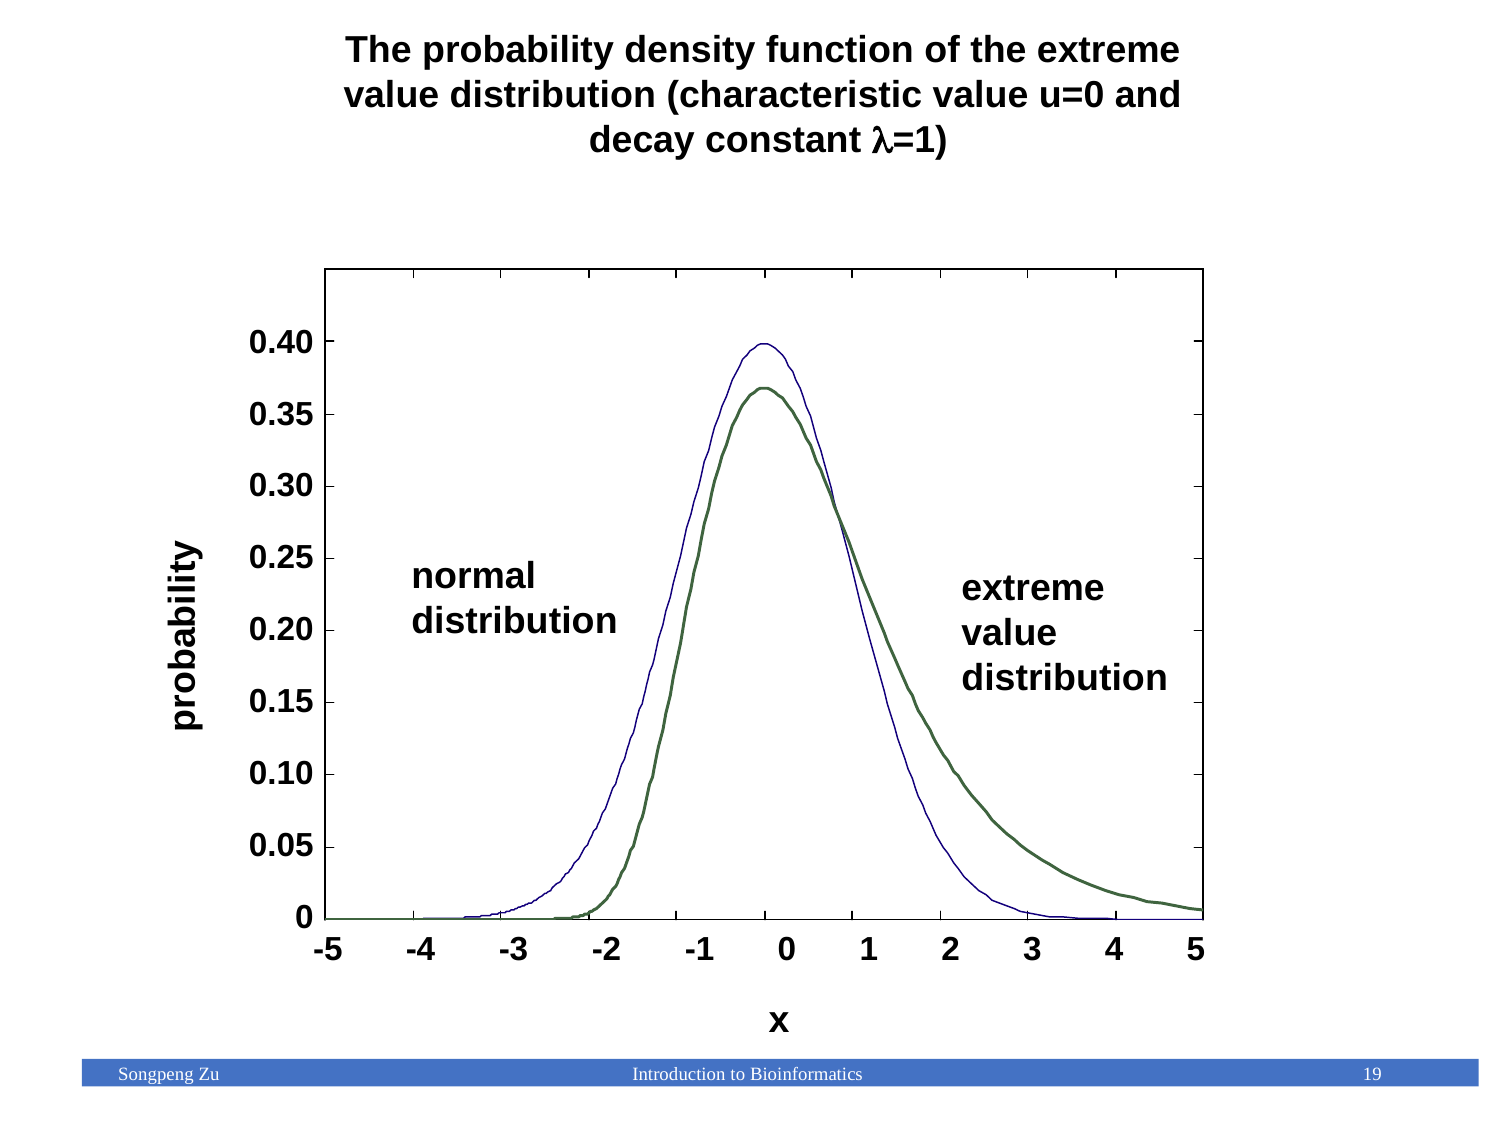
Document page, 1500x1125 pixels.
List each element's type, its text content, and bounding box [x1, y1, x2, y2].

footer Introduction to Bioinformatics [496, 1042, 1004, 1103]
text_box 0 [762, 948, 812, 975]
text_box 0.20 [234, 599, 282, 655]
text_box 0.15 [234, 671, 282, 727]
text_box -4 [391, 948, 451, 975]
text_box 0.40 [234, 312, 282, 368]
text_box 4 [1090, 948, 1139, 975]
slide_number 19 [1059, 1042, 1397, 1103]
text_box 0.25 [234, 528, 282, 583]
text_box 0.35 [234, 384, 282, 439]
text_box probability [149, 525, 210, 748]
text_box -5 [298, 948, 358, 975]
text_box 0.10 [234, 743, 282, 799]
text_box 0.30 [234, 456, 282, 511]
text_box 0.05 [234, 815, 282, 871]
text_box 5 [1171, 919, 1221, 975]
text_box 1 [844, 948, 893, 975]
text_box 3 [1008, 948, 1057, 975]
text_box The probability density function of the extreme value distribution (characteristic value u=0 and decay constant l=1) [328, 17, 1208, 168]
text_box -1 [670, 948, 730, 975]
text_box 2 [926, 948, 975, 975]
text_box -2 [577, 948, 637, 975]
slide_number Songpeng Zu [103, 1042, 441, 1103]
text_box -3 [484, 948, 544, 975]
picture [282, 252, 1218, 948]
text_box x [753, 987, 805, 1042]
